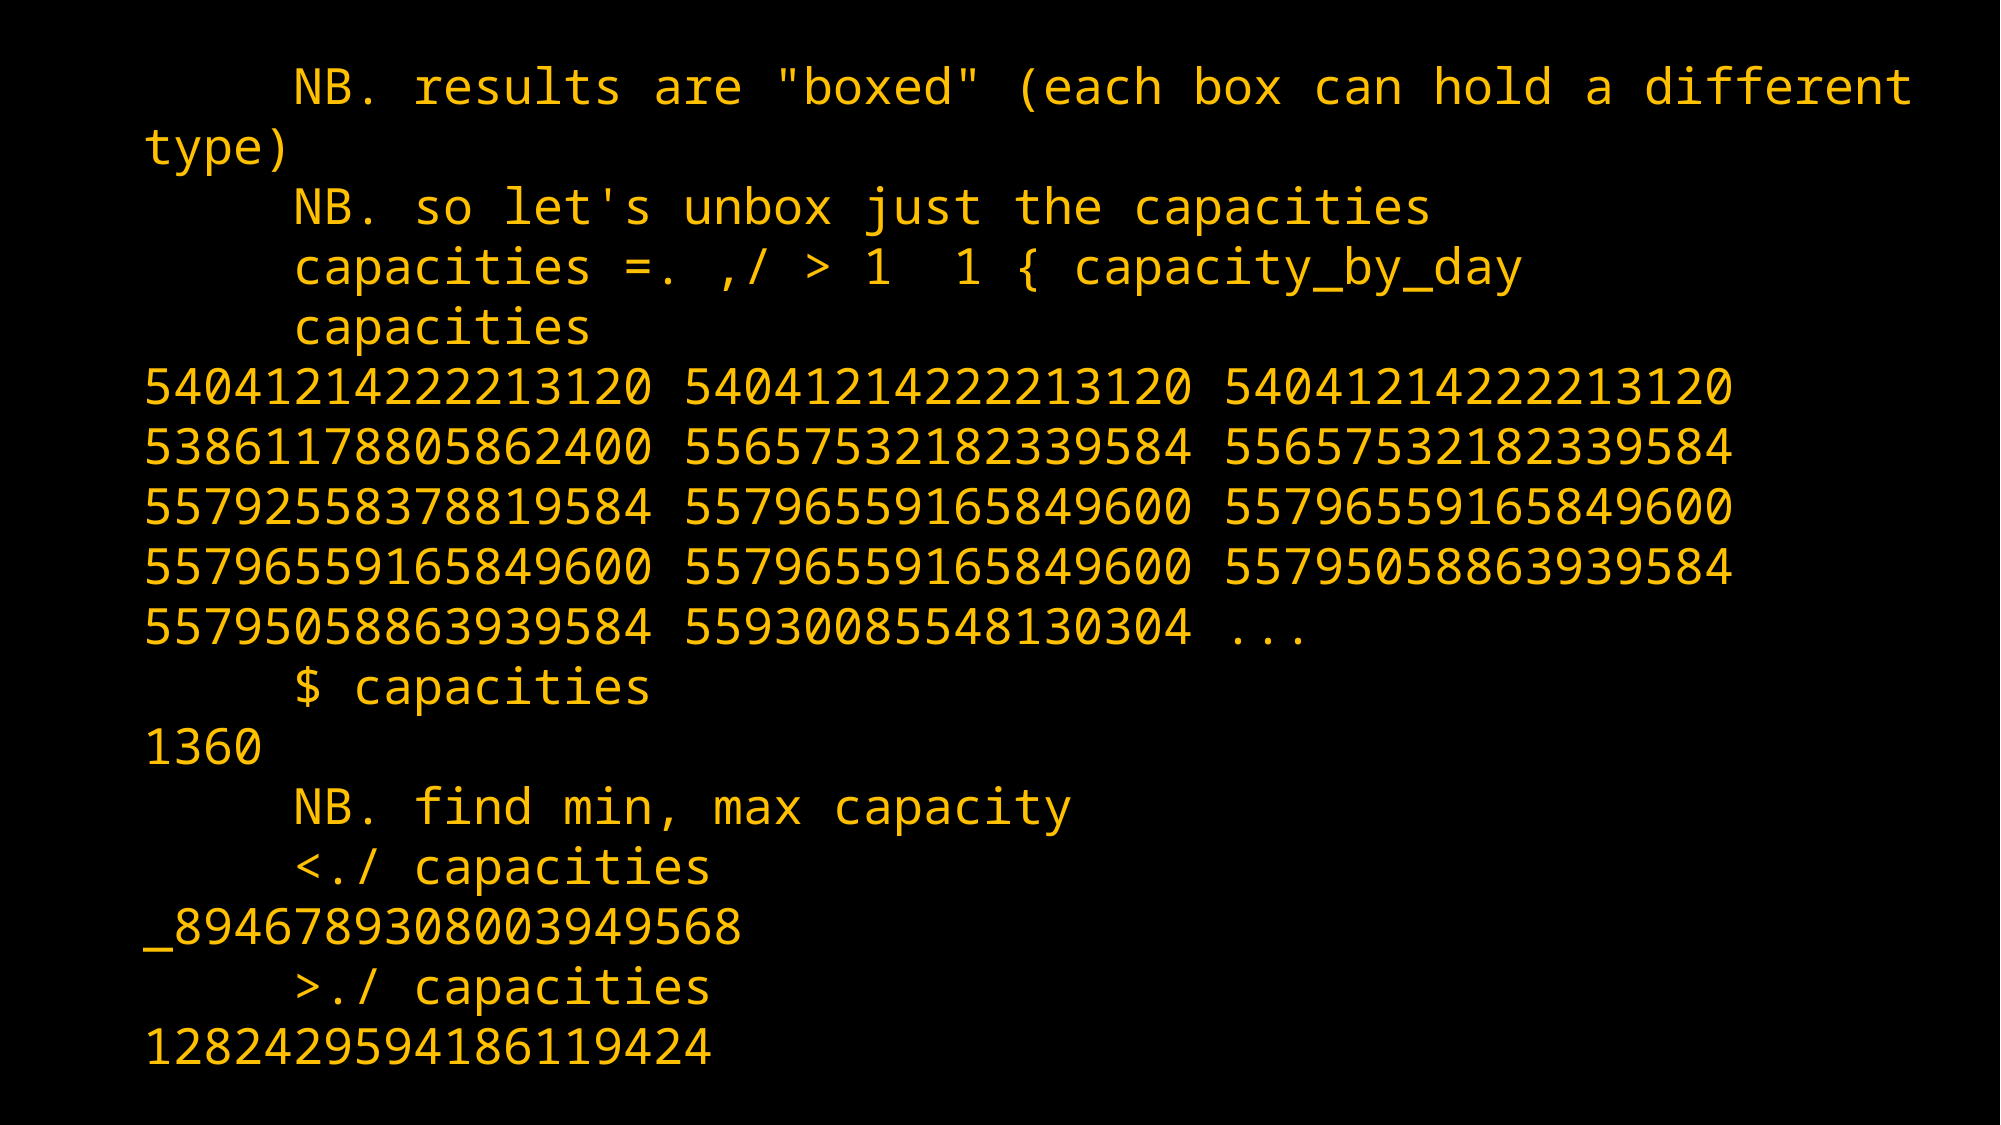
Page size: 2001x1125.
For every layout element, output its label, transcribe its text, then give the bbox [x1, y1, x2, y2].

text_box NB. results are "boxed" (each box can hold a different type) NB. so let's unbox just the capacities capacities =. ,/ > 1 1 { capacity_by_day capacities 54041214222213120 54041214222213120 54041214222213120 53861178805862400 55657532182339584 55657532182339584 55792558378819584 55796559165849600 55796559165849600 55796559165849600 55796559165849600 55795058863939584 55795058863939584 55930085548130304 ... $ capacities 1360 NB. find min, max capacity <./ capacities _8946789308003949568 >./ capacities 1282429594186119424 [128, 47, 2000, 1083]
